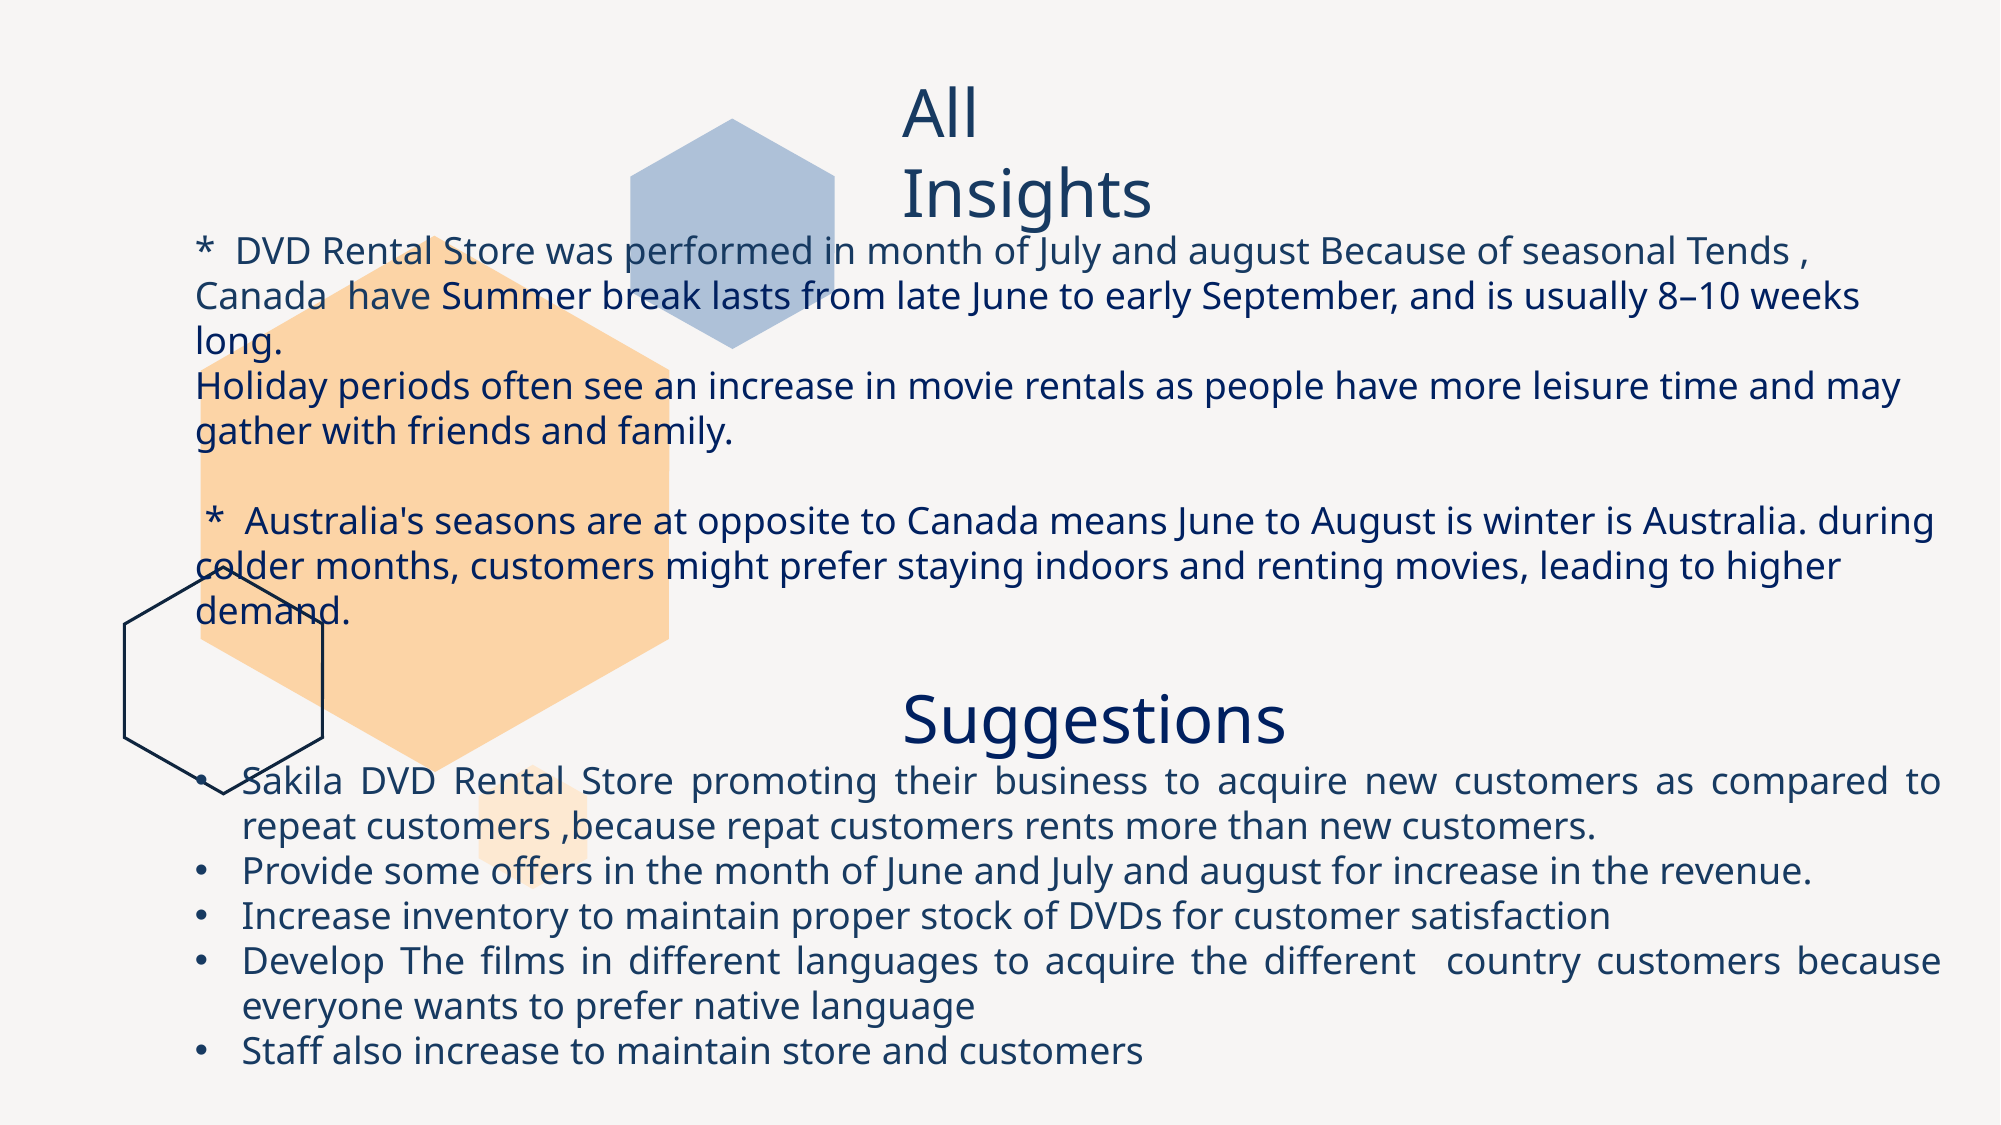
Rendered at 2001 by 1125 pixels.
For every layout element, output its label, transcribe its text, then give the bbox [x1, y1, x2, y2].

text_box All Insights [887, 63, 1252, 219]
text_box * DVD Rental Store was performed in month of July and august Because of seasonal Tends , Canada have Summer break lasts from late June to early September, and is usually 8–10 weeks long. Holiday periods often see an increase in movie rentals as people have more leisure time and may gather with friends and family. * Australia's seasons are at opposite to Canada means June to August is winter is Australia. during colder months, customers might prefer staying indoors and renting movies, leading to higher demand. Suggestions Sakila DVD Rental Store promoting their business to acquire new customers as compared to repeat customers ,because repat customers rents more than new customers. Provide some offers in the month of June and July and august for increase in the revenue. Increase inventory to maintain proper stock of DVDs for customer satisfaction Develop The films in different languages to acquire the different country customers because everyone wants to prefer native language Staff also increase to maintain store and customers [180, 219, 1959, 1125]
